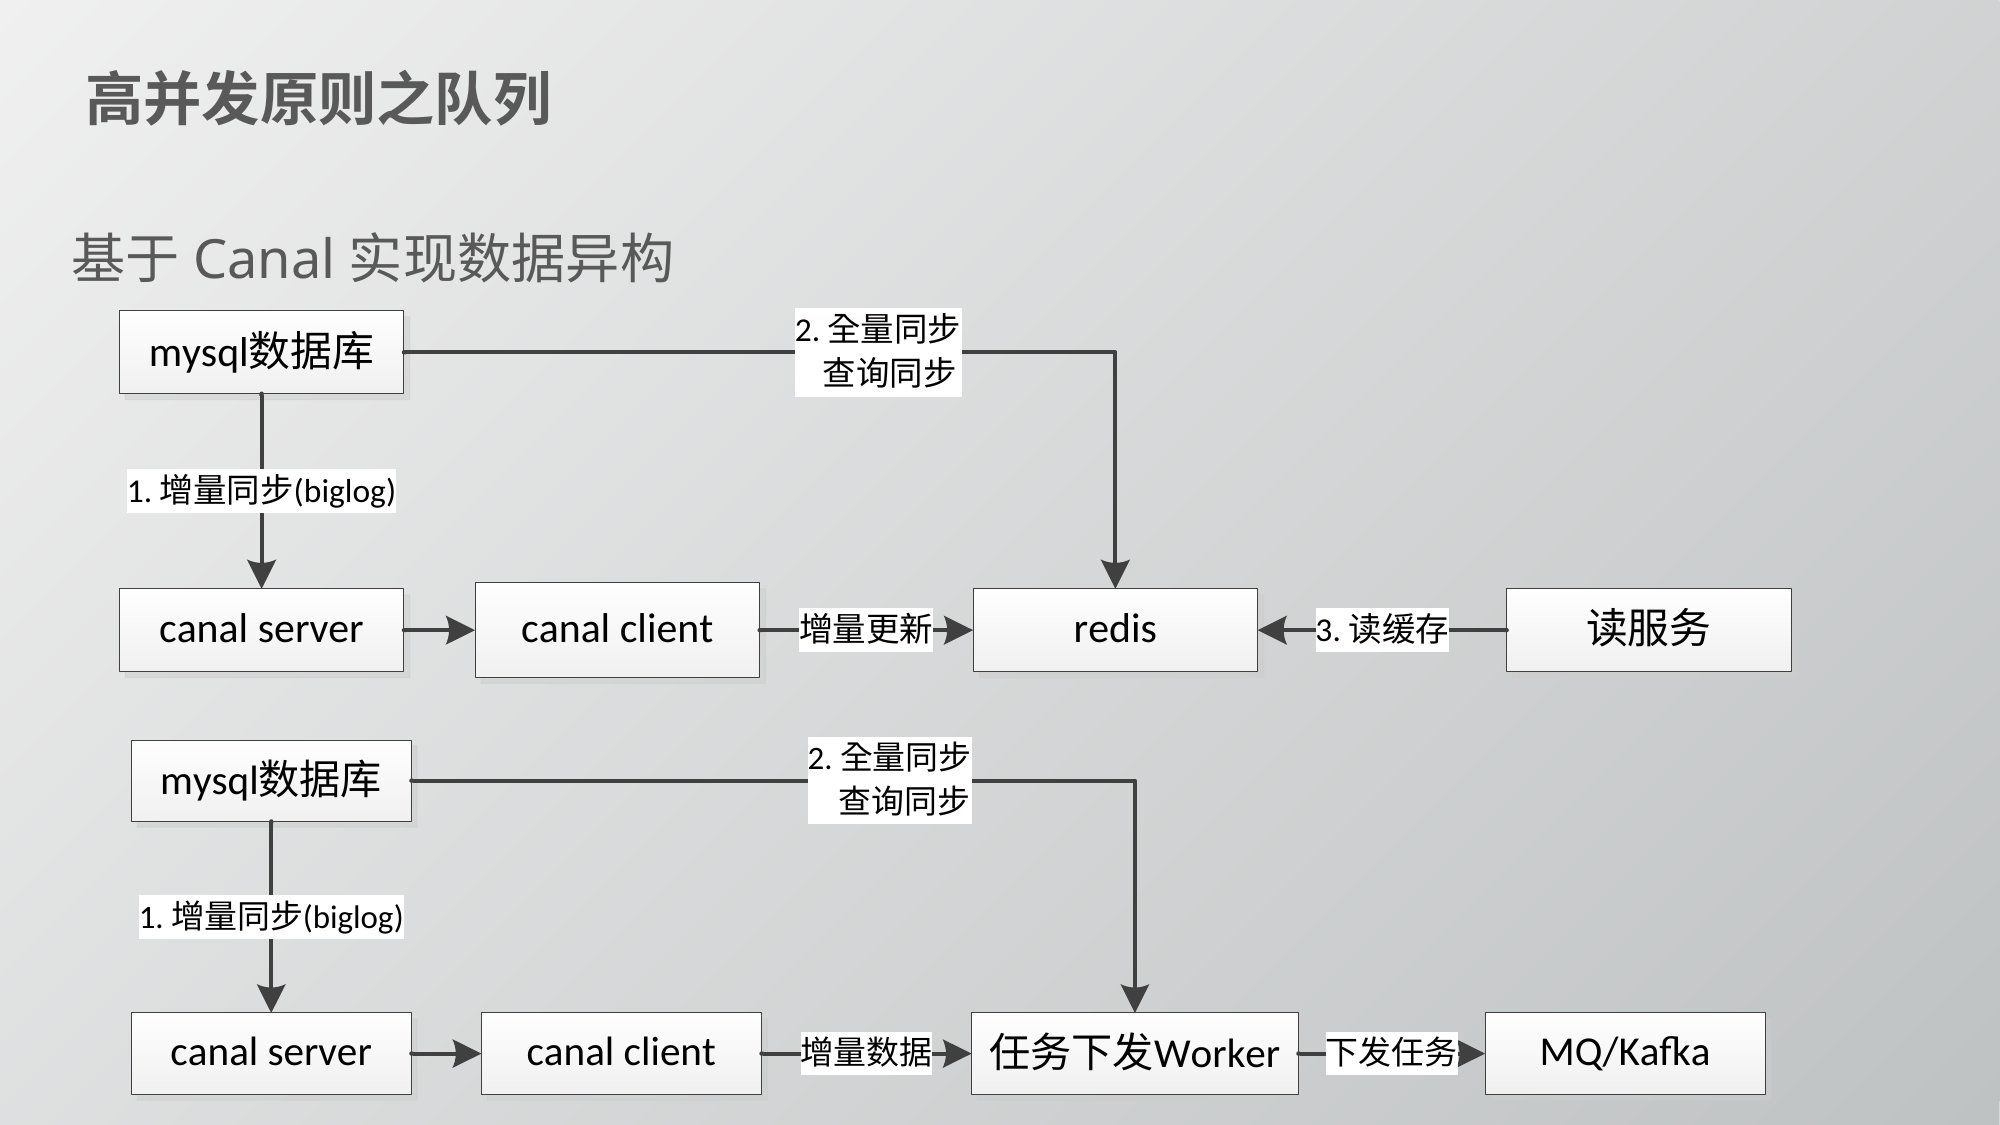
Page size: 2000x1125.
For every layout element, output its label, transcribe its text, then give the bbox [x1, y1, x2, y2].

text_box 基于Canal实现数据异构 [56, 184, 690, 297]
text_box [101, 286, 1804, 690]
text_box 高并发原则之队列 [70, 54, 1268, 140]
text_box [113, 715, 1778, 1107]
